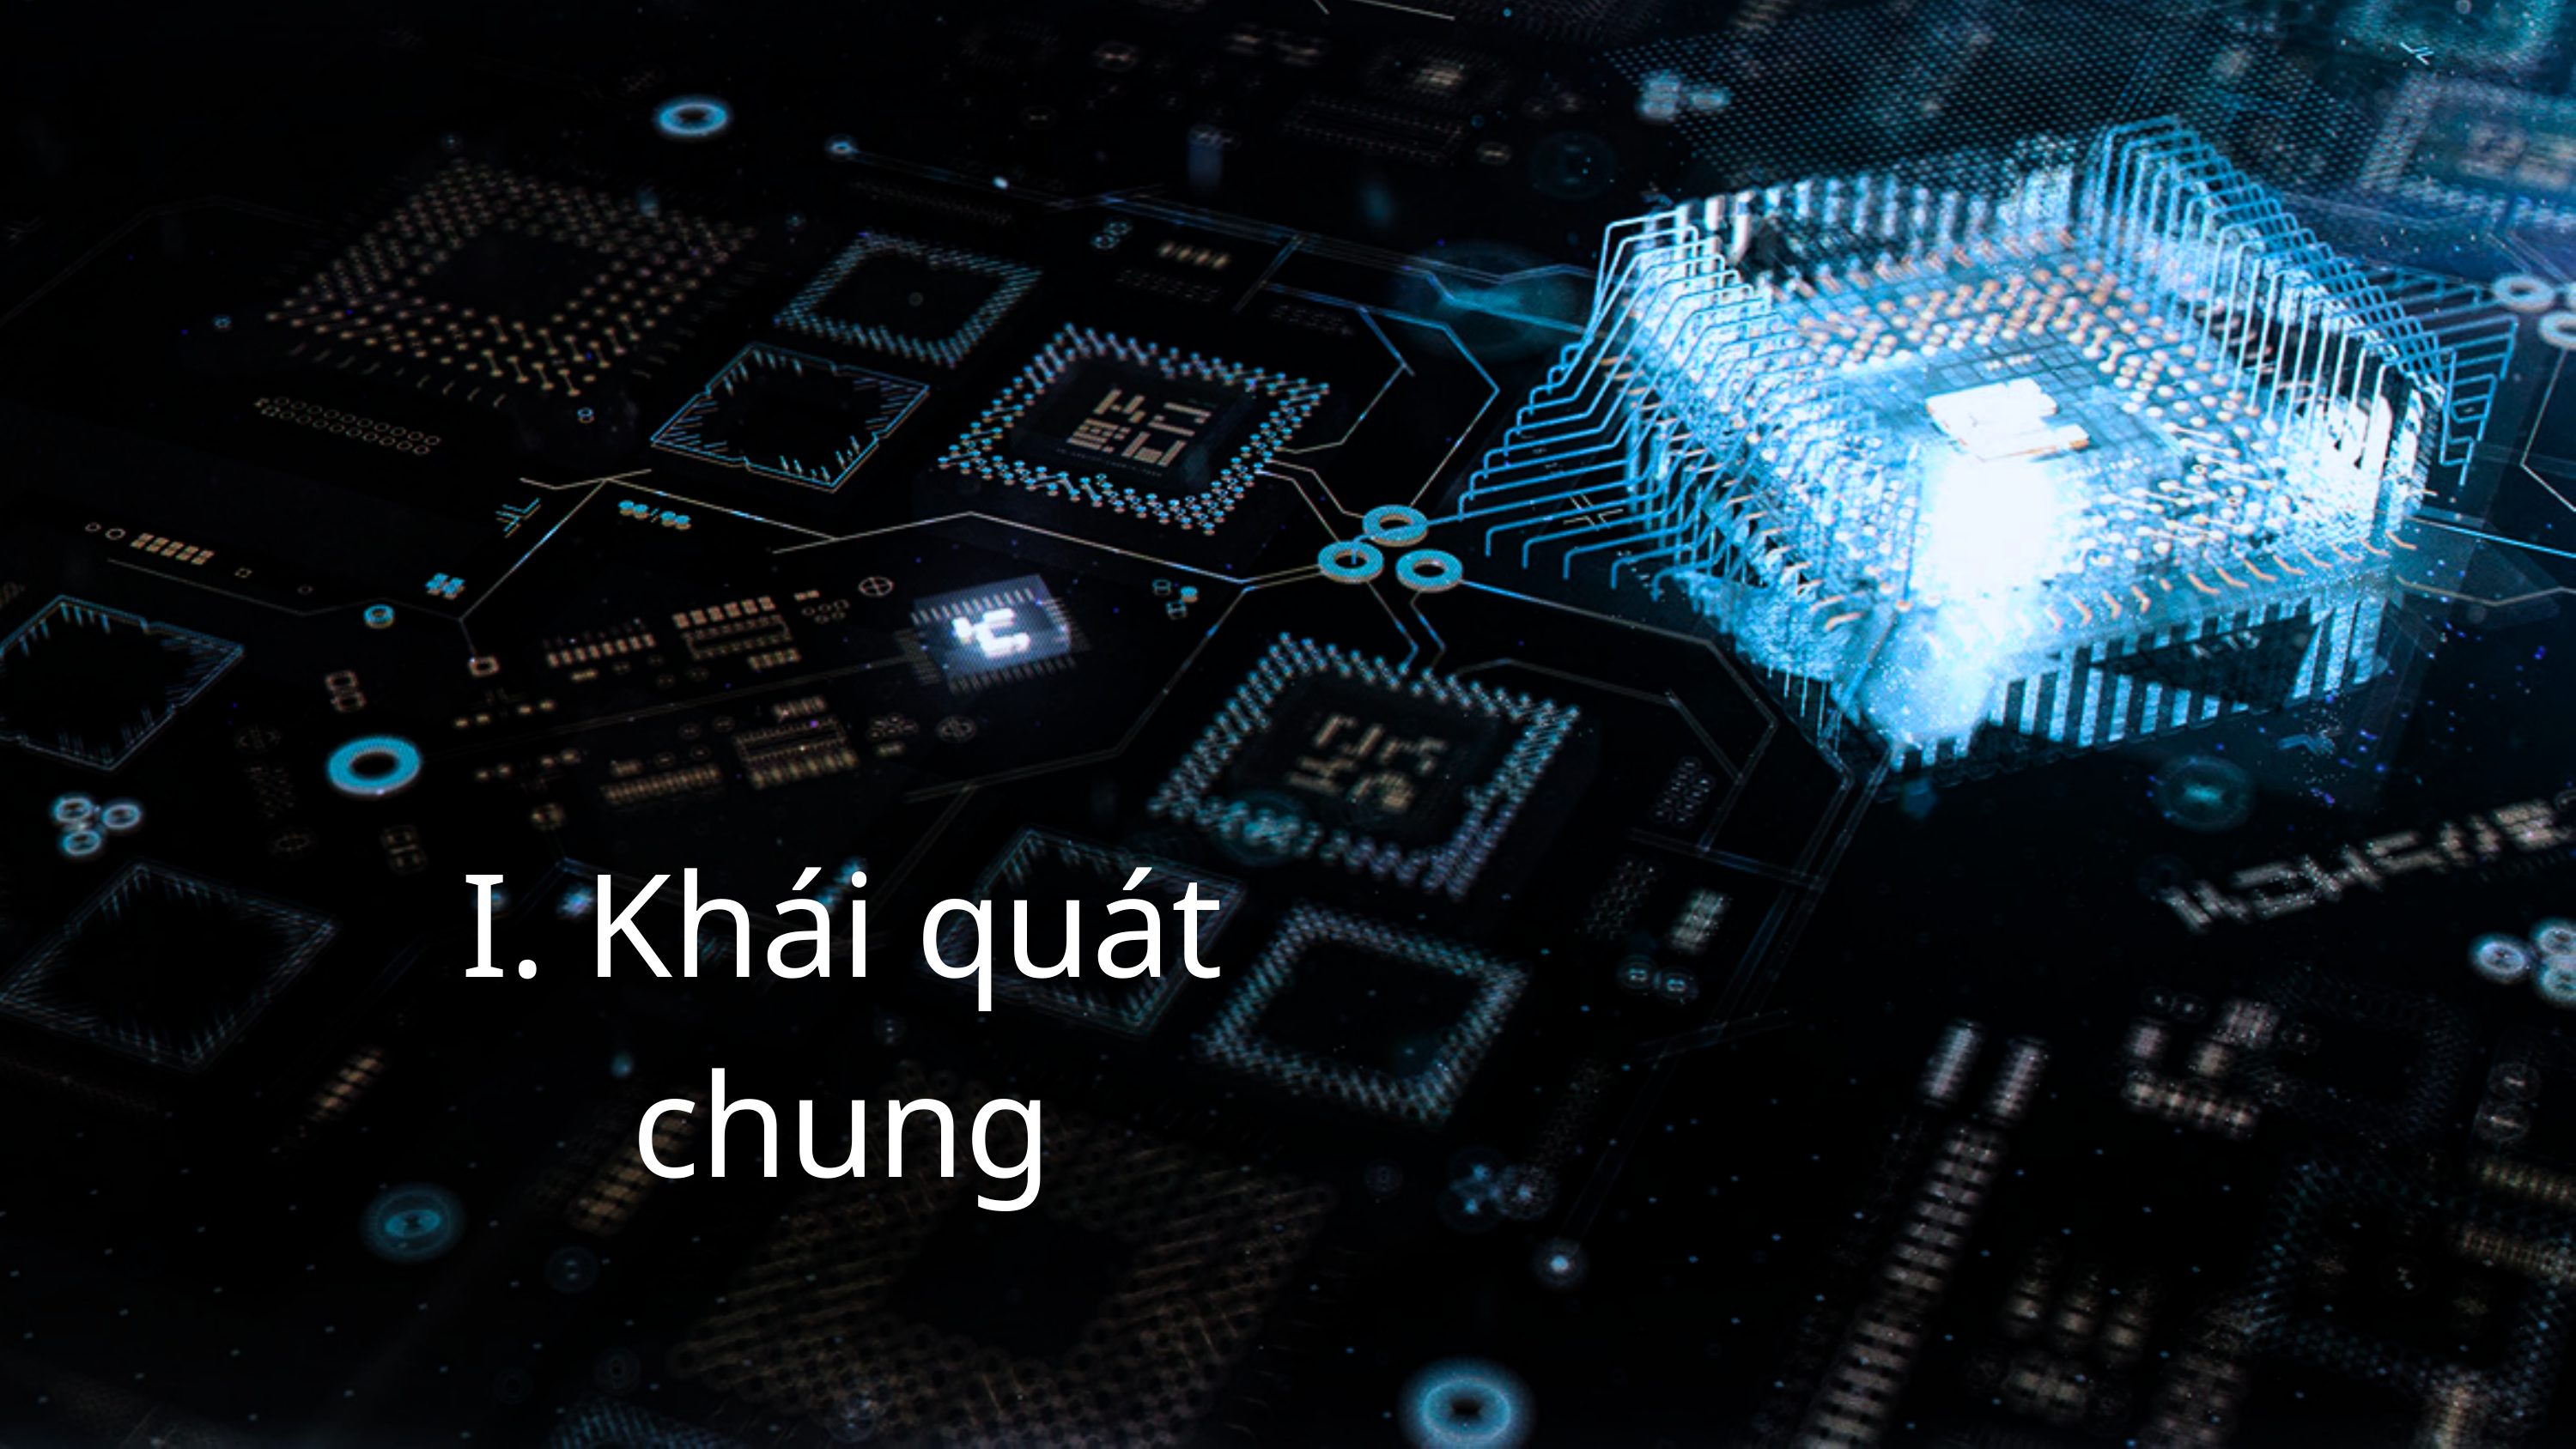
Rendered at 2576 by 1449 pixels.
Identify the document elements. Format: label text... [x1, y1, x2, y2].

text_box I. Khái quát chung [235, 805, 1449, 1206]
text_box [0, 0, 2576, 1449]
